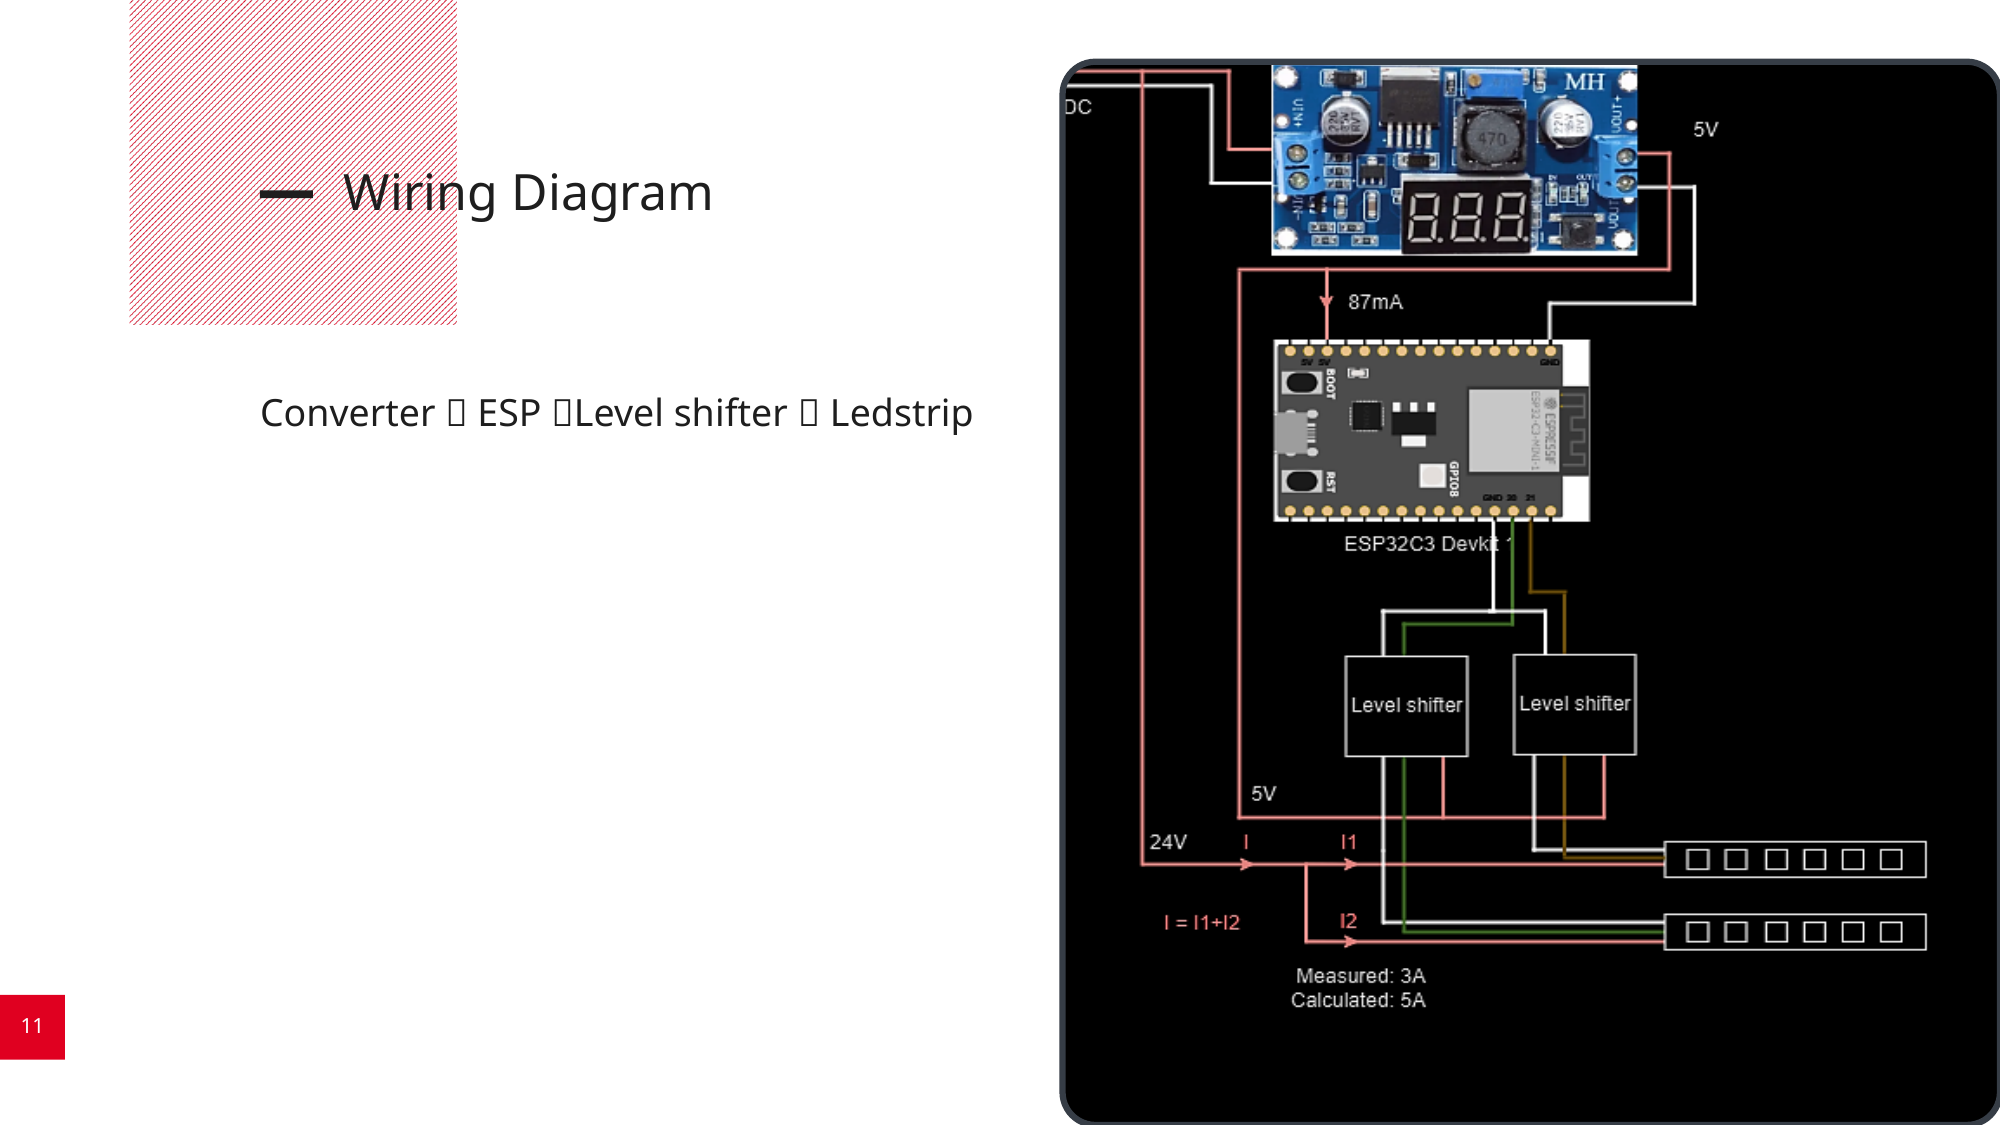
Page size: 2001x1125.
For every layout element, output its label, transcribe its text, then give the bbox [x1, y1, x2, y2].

picture [129, 0, 457, 325]
list Converter  ESP Level shifter  Ledstrip [259, 388, 1059, 995]
picture [1062, 61, 2000, 1125]
title Wiring Diagram [343, 149, 1059, 229]
